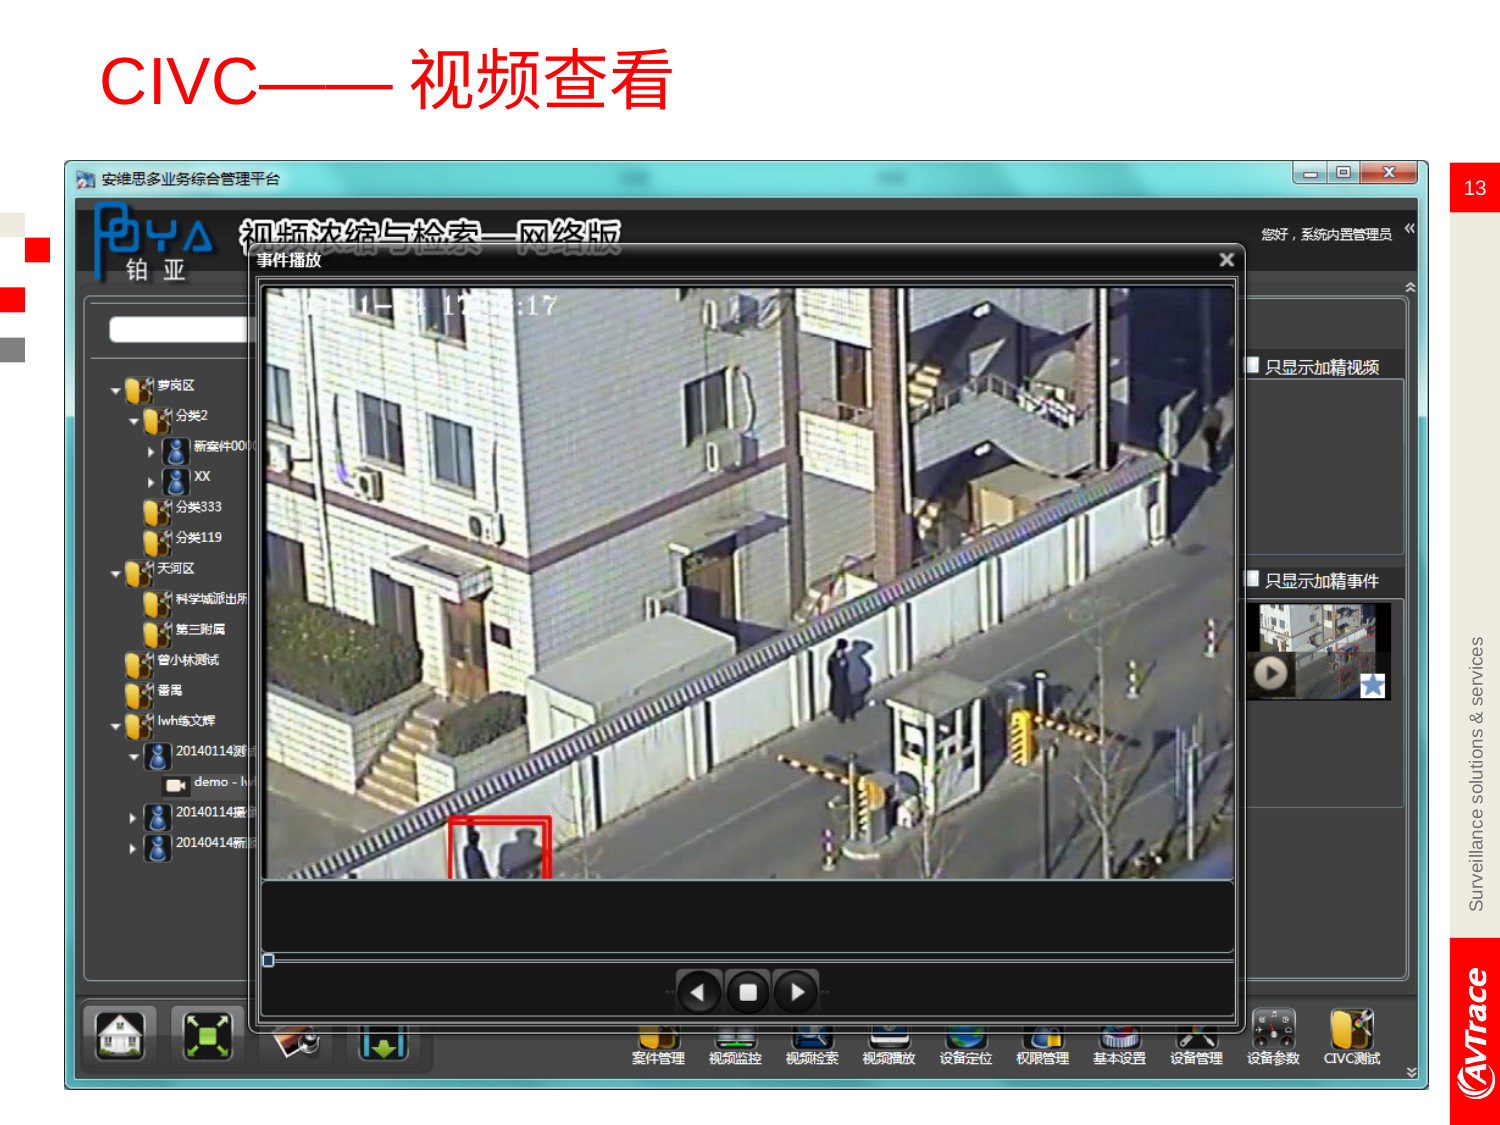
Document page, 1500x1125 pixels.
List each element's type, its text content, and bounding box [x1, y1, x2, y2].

footer Surveillance solutions & services [1450, 437, 1500, 913]
picture [64, 160, 1429, 1090]
slide_number 13 [1449, 162, 1500, 213]
title CIVC——视频查看 [99, 37, 1401, 159]
picture [1457, 968, 1495, 1099]
